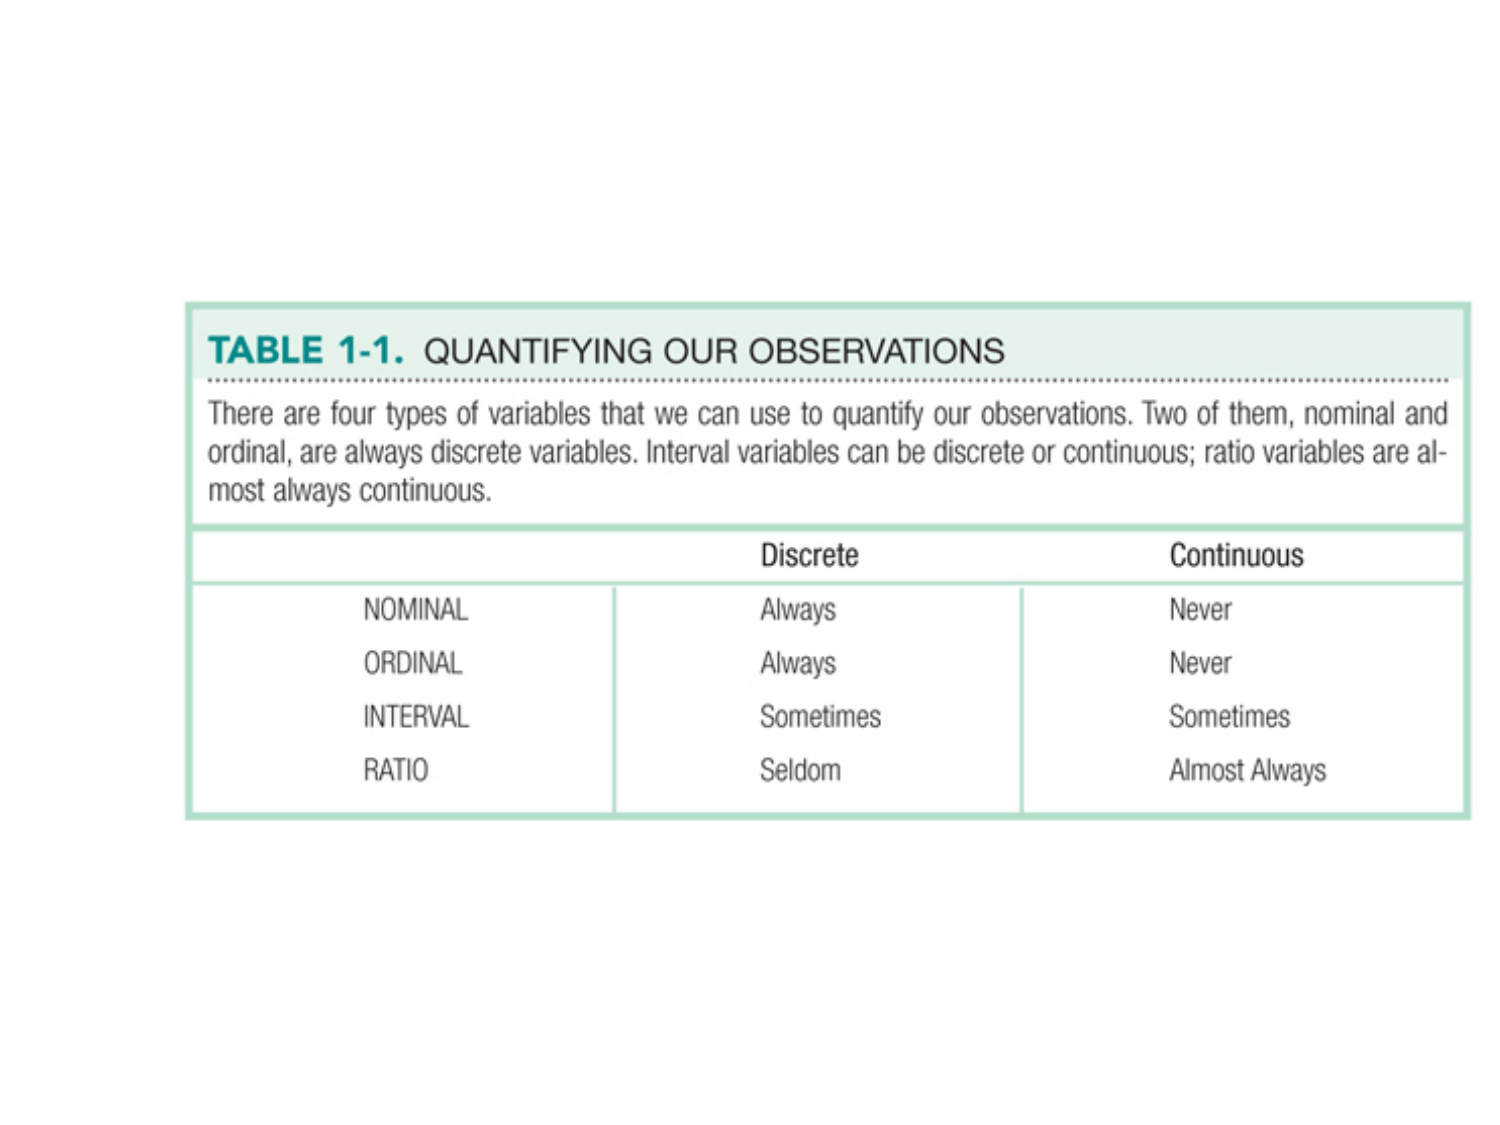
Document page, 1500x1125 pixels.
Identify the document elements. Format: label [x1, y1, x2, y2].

picture [182, 299, 1476, 826]
